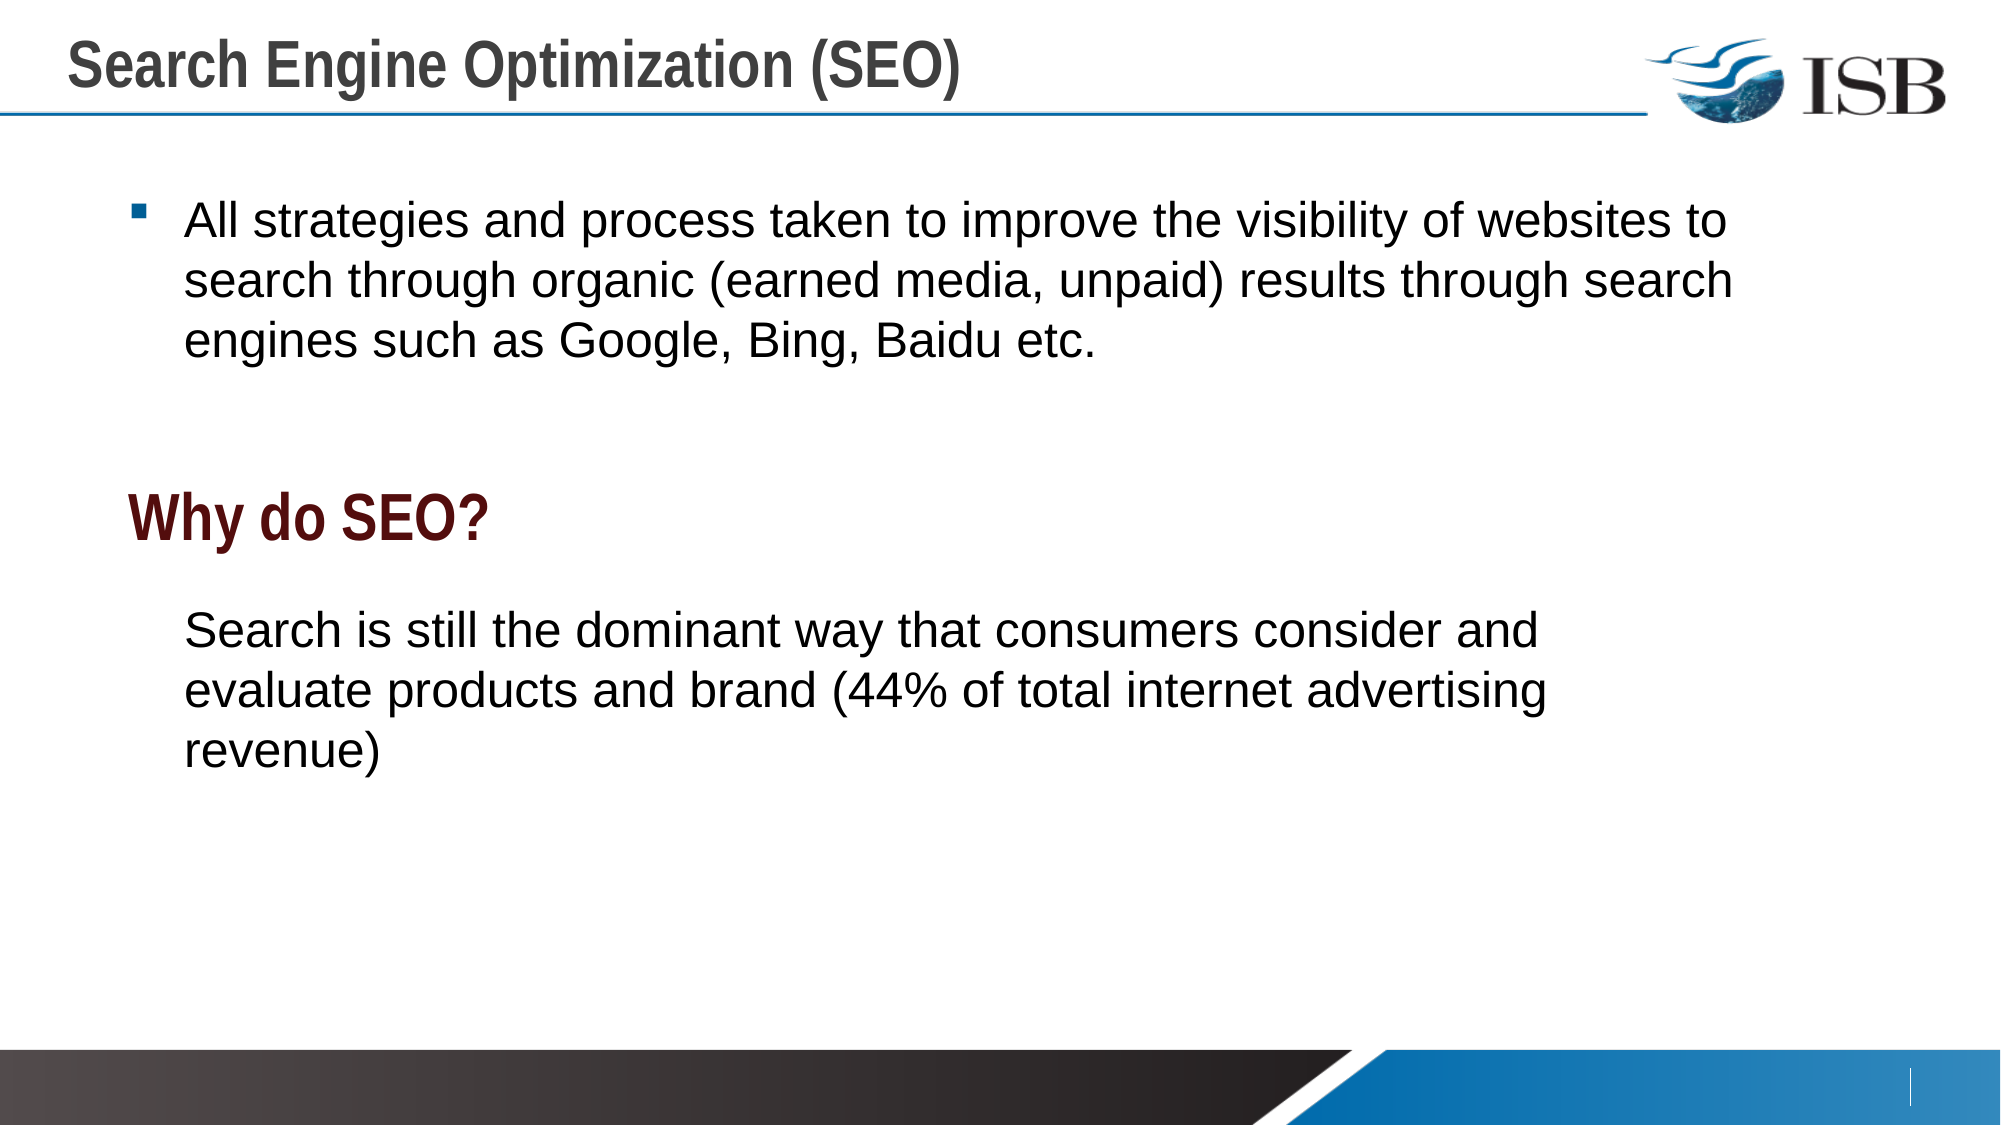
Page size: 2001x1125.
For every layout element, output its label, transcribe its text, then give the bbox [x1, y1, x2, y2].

list All strategies and process taken to improve the visibility of websites to search through organic (earned media, unpaid) results through search engines such as Google, Bing, Baidu etc. [112, 180, 1775, 416]
text_box Why do SEO? [114, 466, 507, 562]
picture [0, 0, 2001, 1125]
text_box Search is still the dominant way that consumers consider and evaluate products and brand (44% of total internet advertising revenue) [169, 589, 1731, 785]
title Search Engine Optimization (SEO) [52, 13, 1715, 110]
